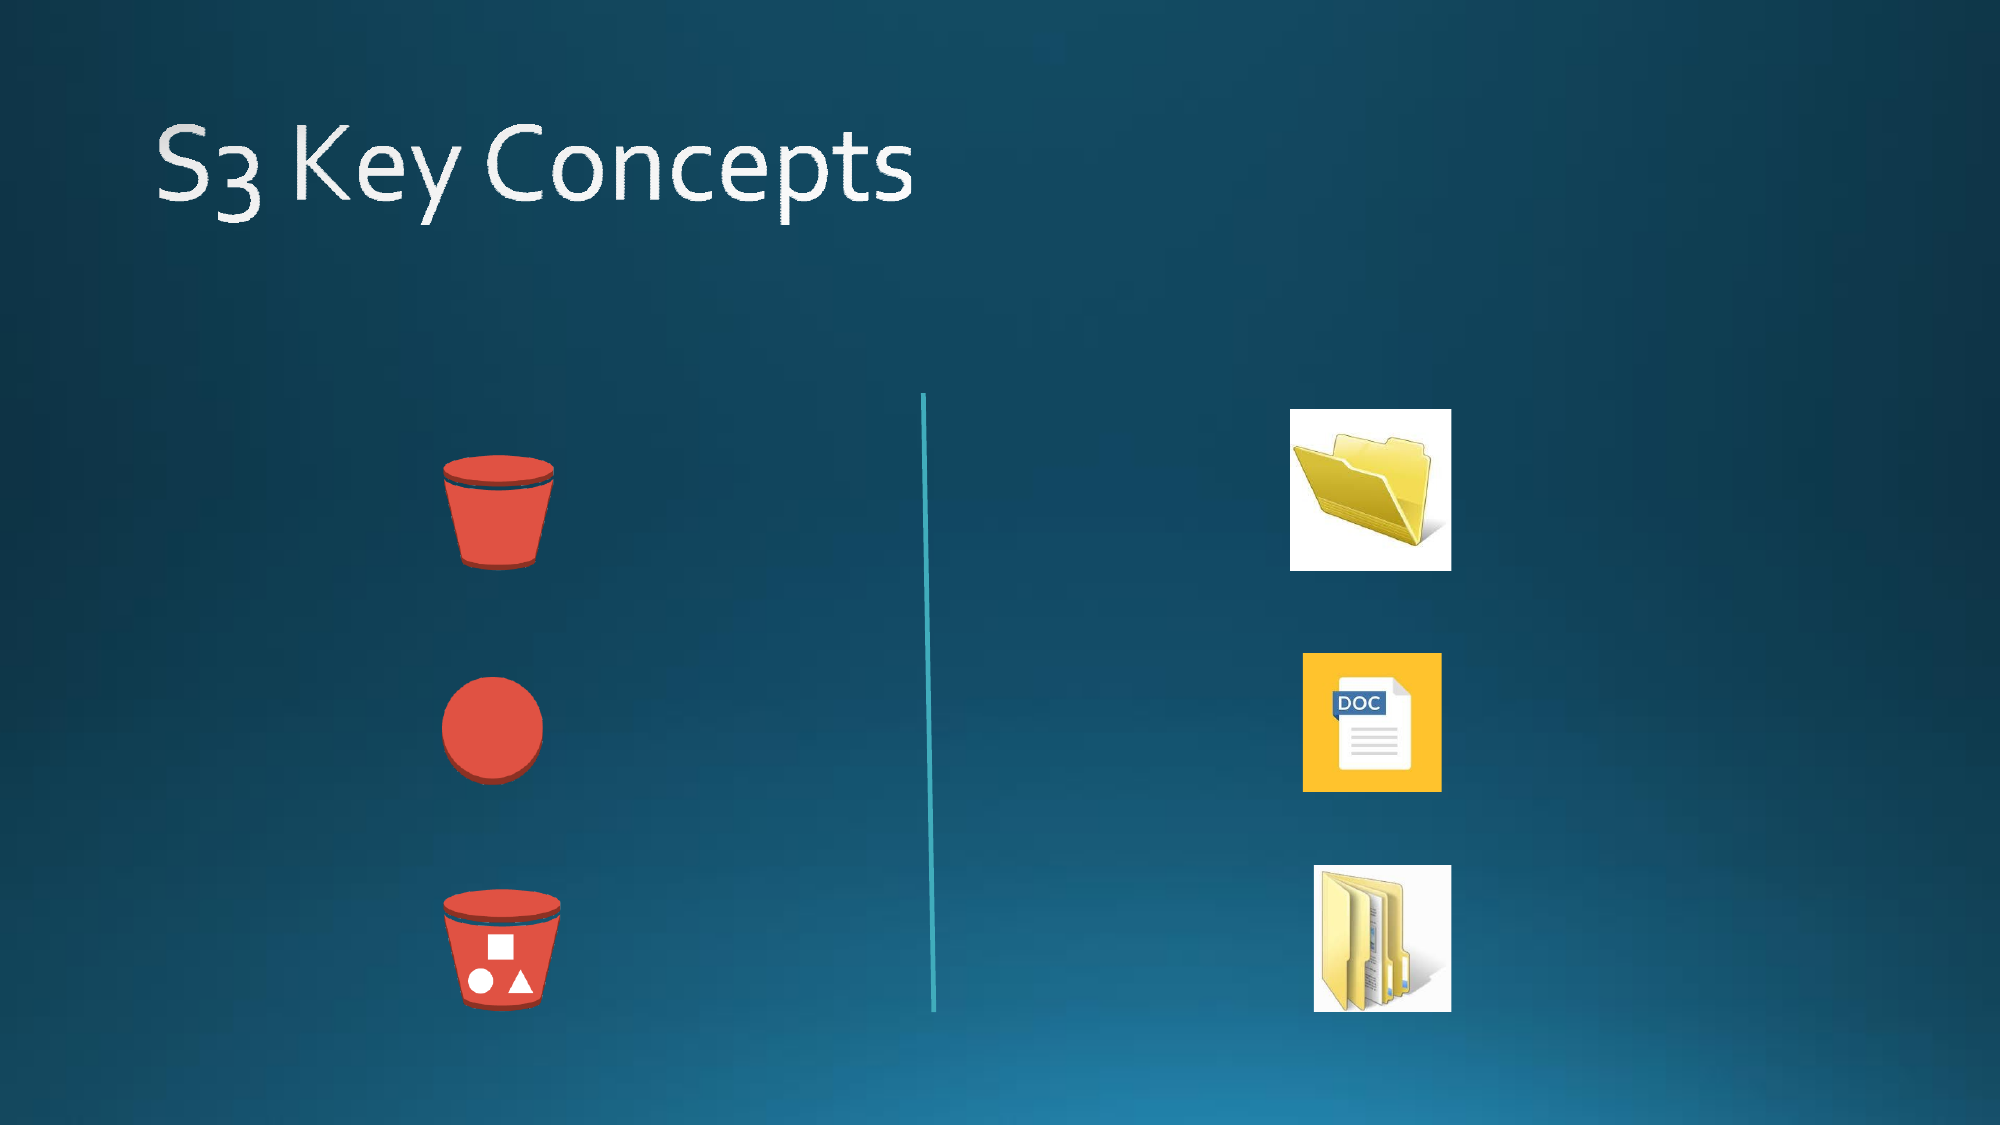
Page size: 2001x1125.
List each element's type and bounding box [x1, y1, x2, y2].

text_box [1302, 653, 1442, 792]
text_box [442, 454, 554, 571]
text_box [159, 124, 912, 225]
picture [0, 0, 2000, 1125]
text_box [1290, 409, 1452, 571]
text_box [442, 888, 561, 1012]
text_box [441, 674, 543, 785]
text_box [1313, 865, 1452, 1012]
